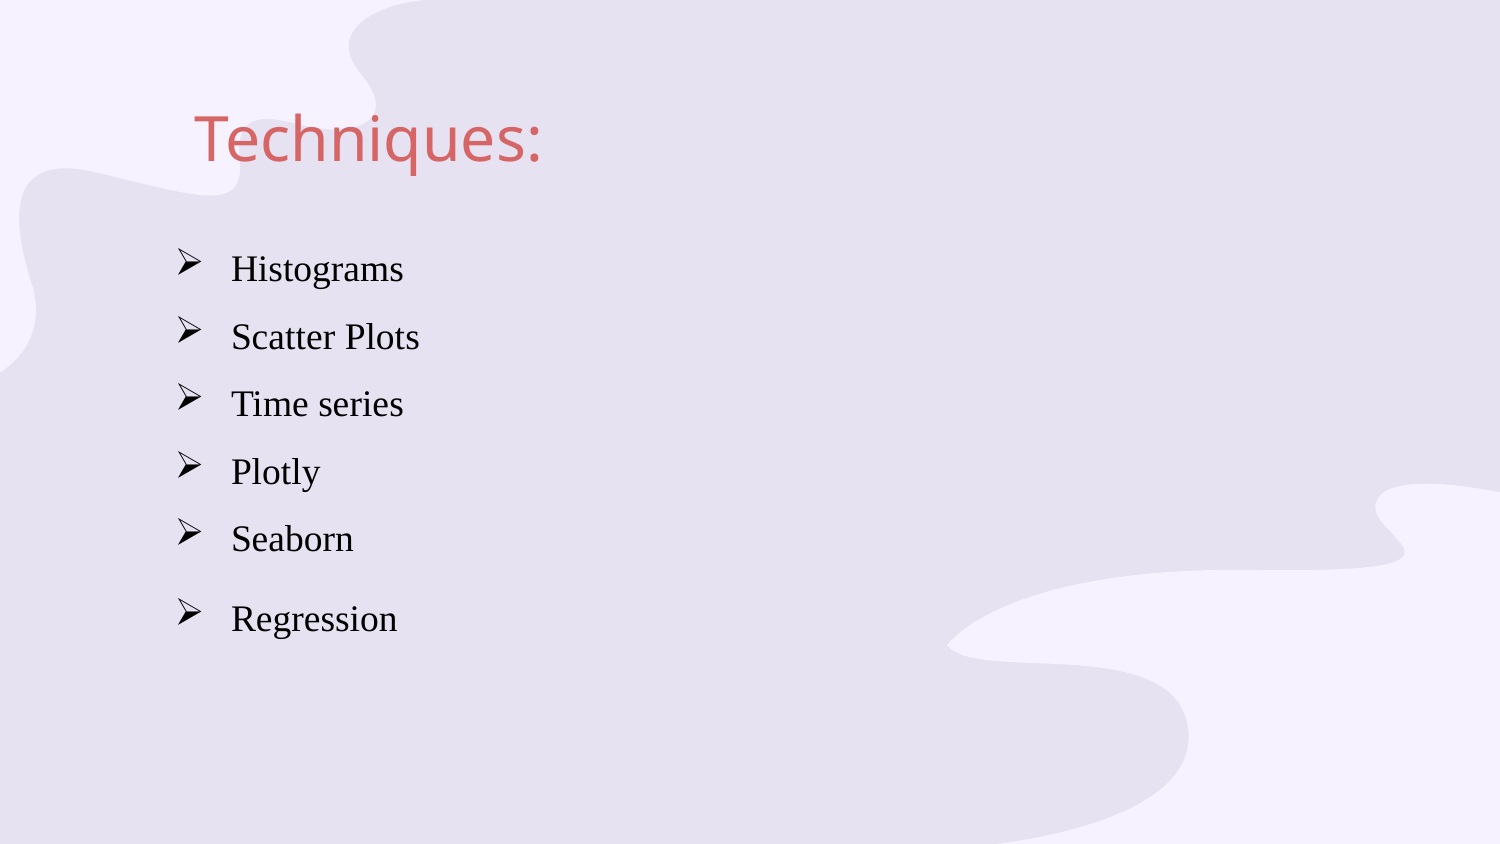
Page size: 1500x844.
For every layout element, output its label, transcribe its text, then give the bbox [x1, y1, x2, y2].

text_box Histograms Scatter Plots Time series Plotly Seaborn Regression [160, 214, 914, 647]
title Techniques: [73, 84, 778, 179]
